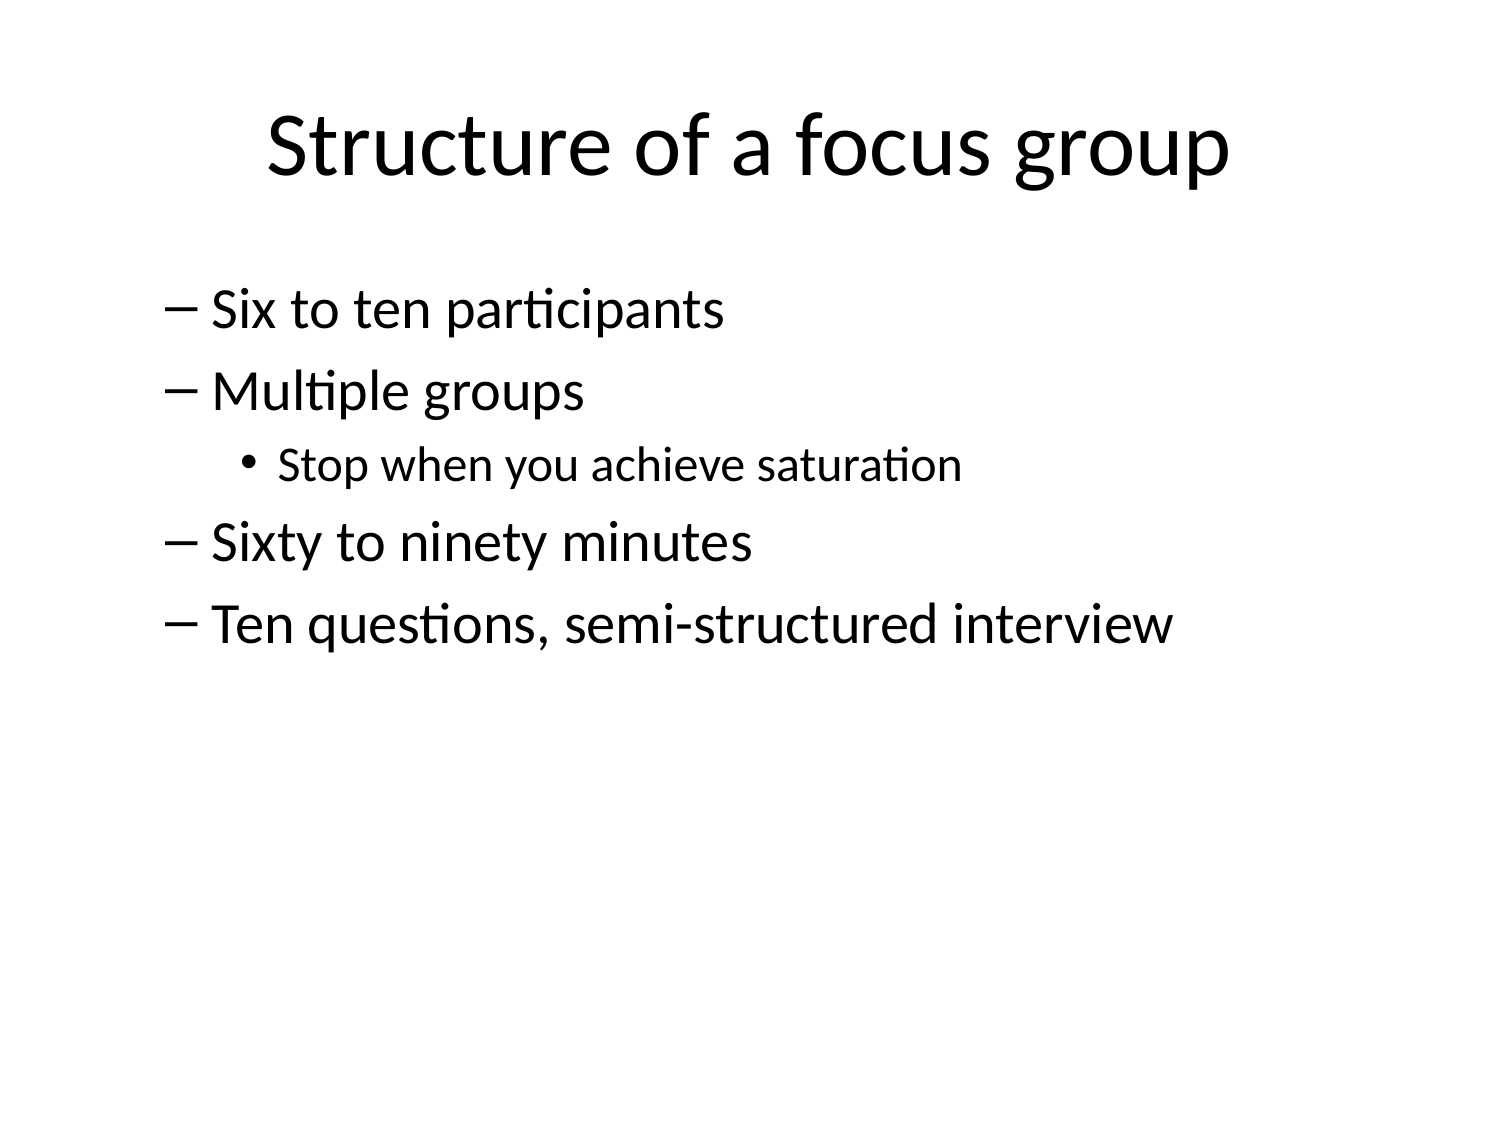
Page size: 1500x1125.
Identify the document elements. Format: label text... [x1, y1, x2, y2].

title Structure of a focus group [75, 45, 1425, 233]
list Six to ten participants Multiple groups Stop when you achieve saturation Sixty to ninety minutes Ten questions, semi-structured interview [75, 262, 1425, 1005]
